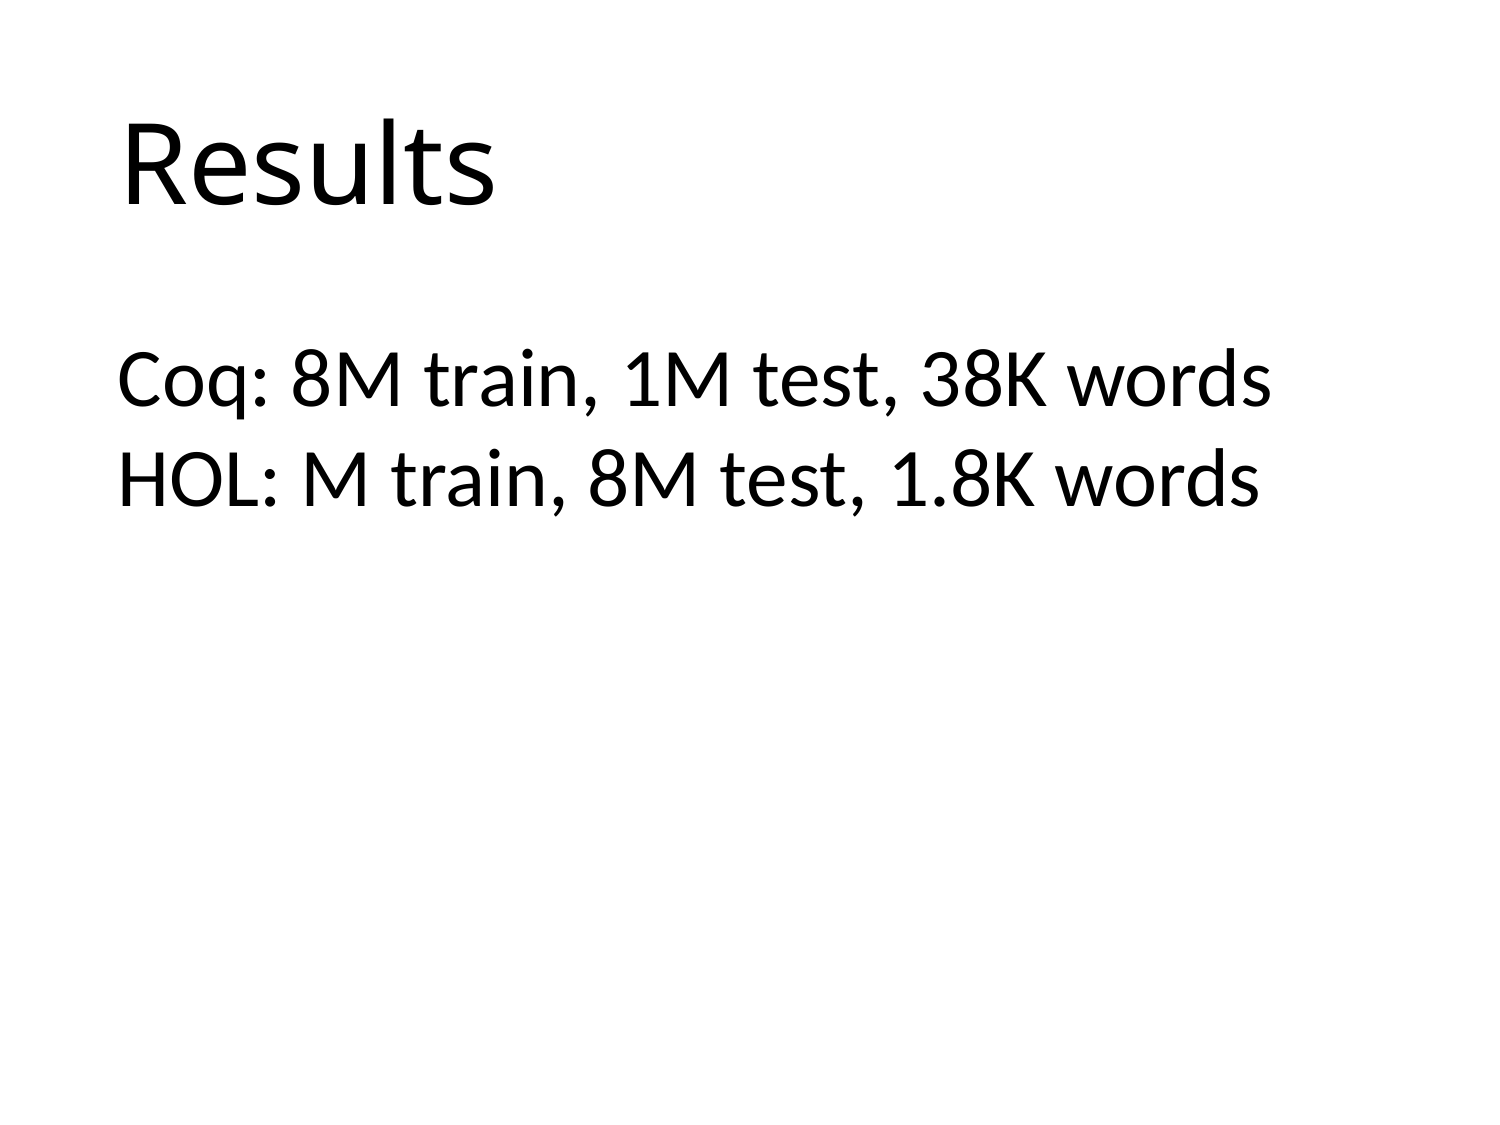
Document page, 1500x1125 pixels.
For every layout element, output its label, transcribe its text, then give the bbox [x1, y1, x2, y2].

title Results [103, 59, 1397, 278]
